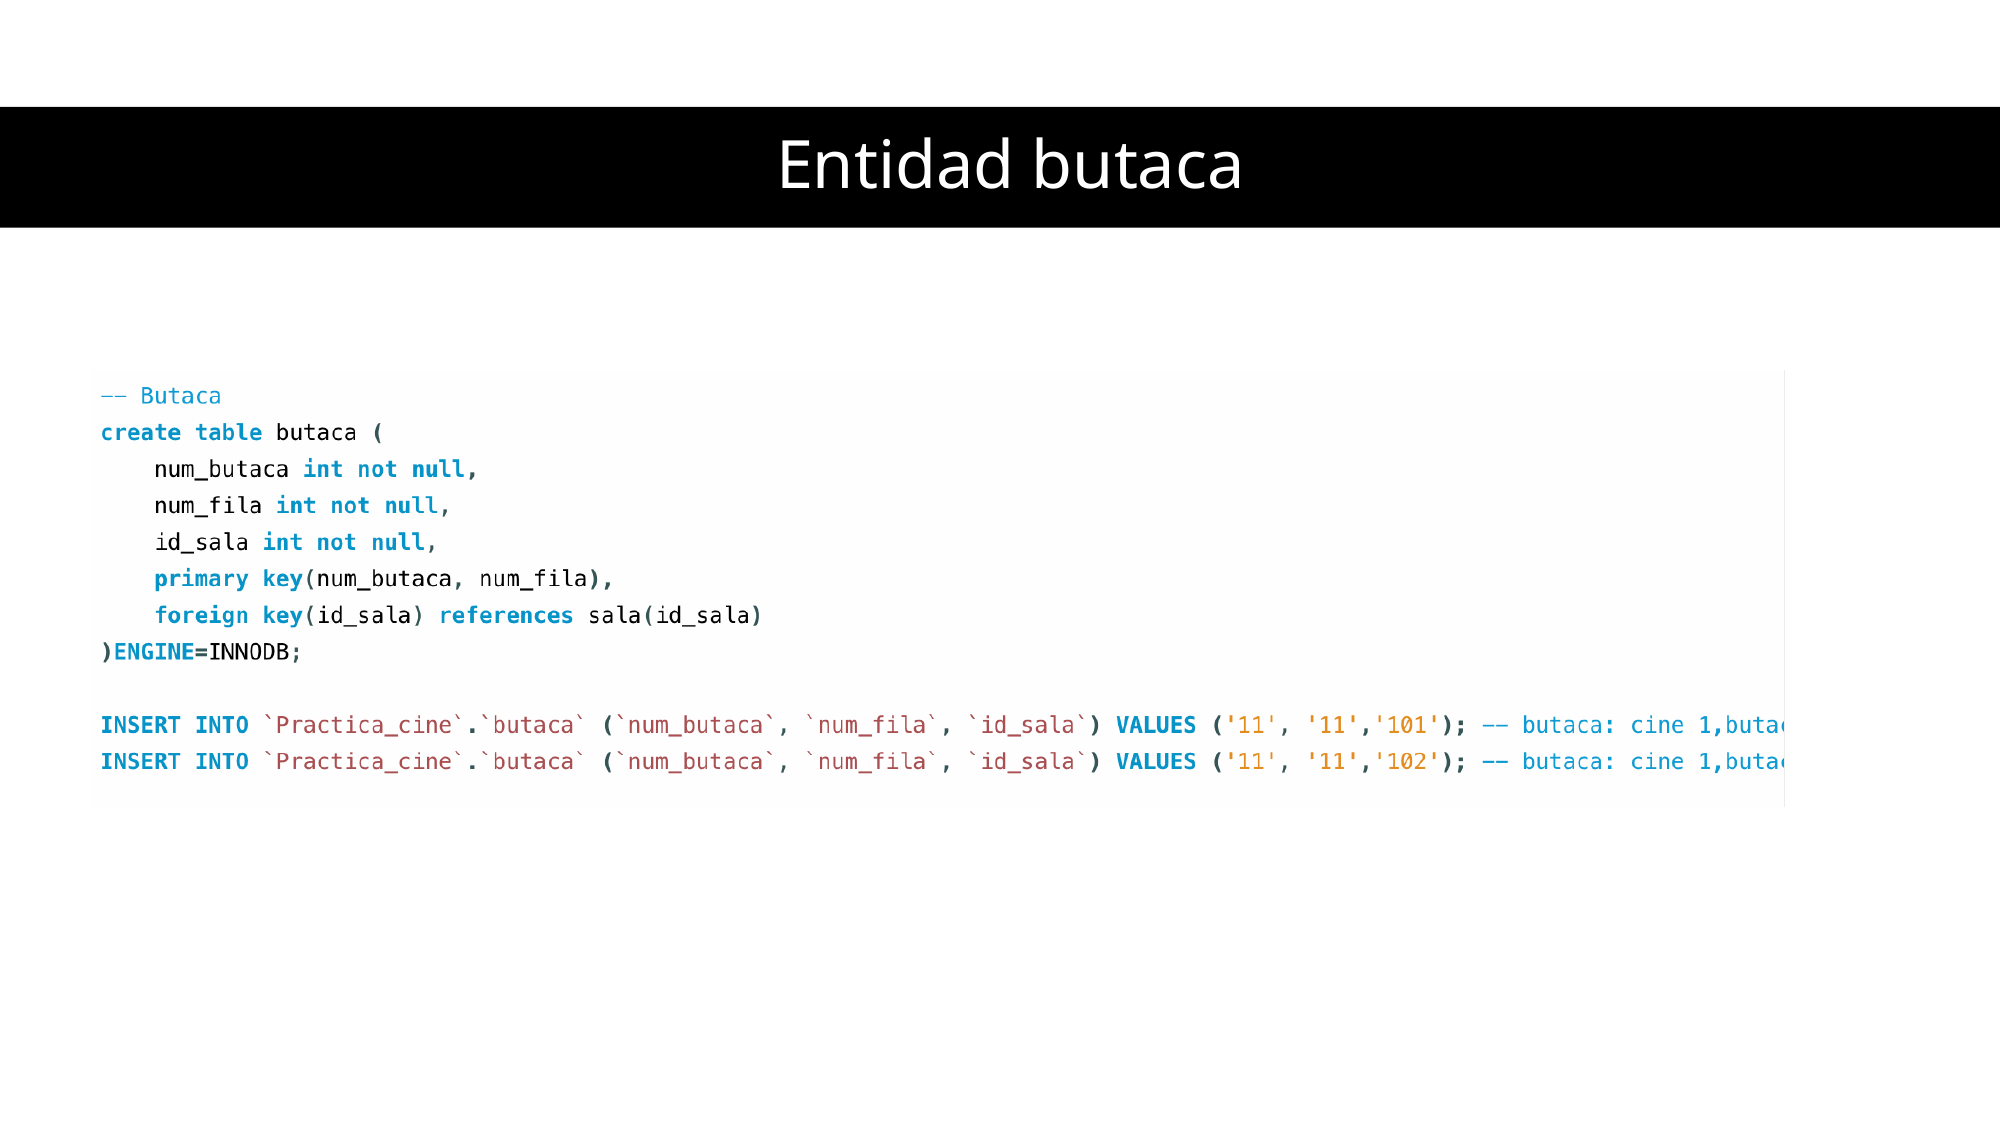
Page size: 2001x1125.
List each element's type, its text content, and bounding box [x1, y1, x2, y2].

text_box [0, 106, 2000, 229]
picture [91, 370, 1785, 807]
text_box Entidad butaca [91, 105, 1931, 228]
